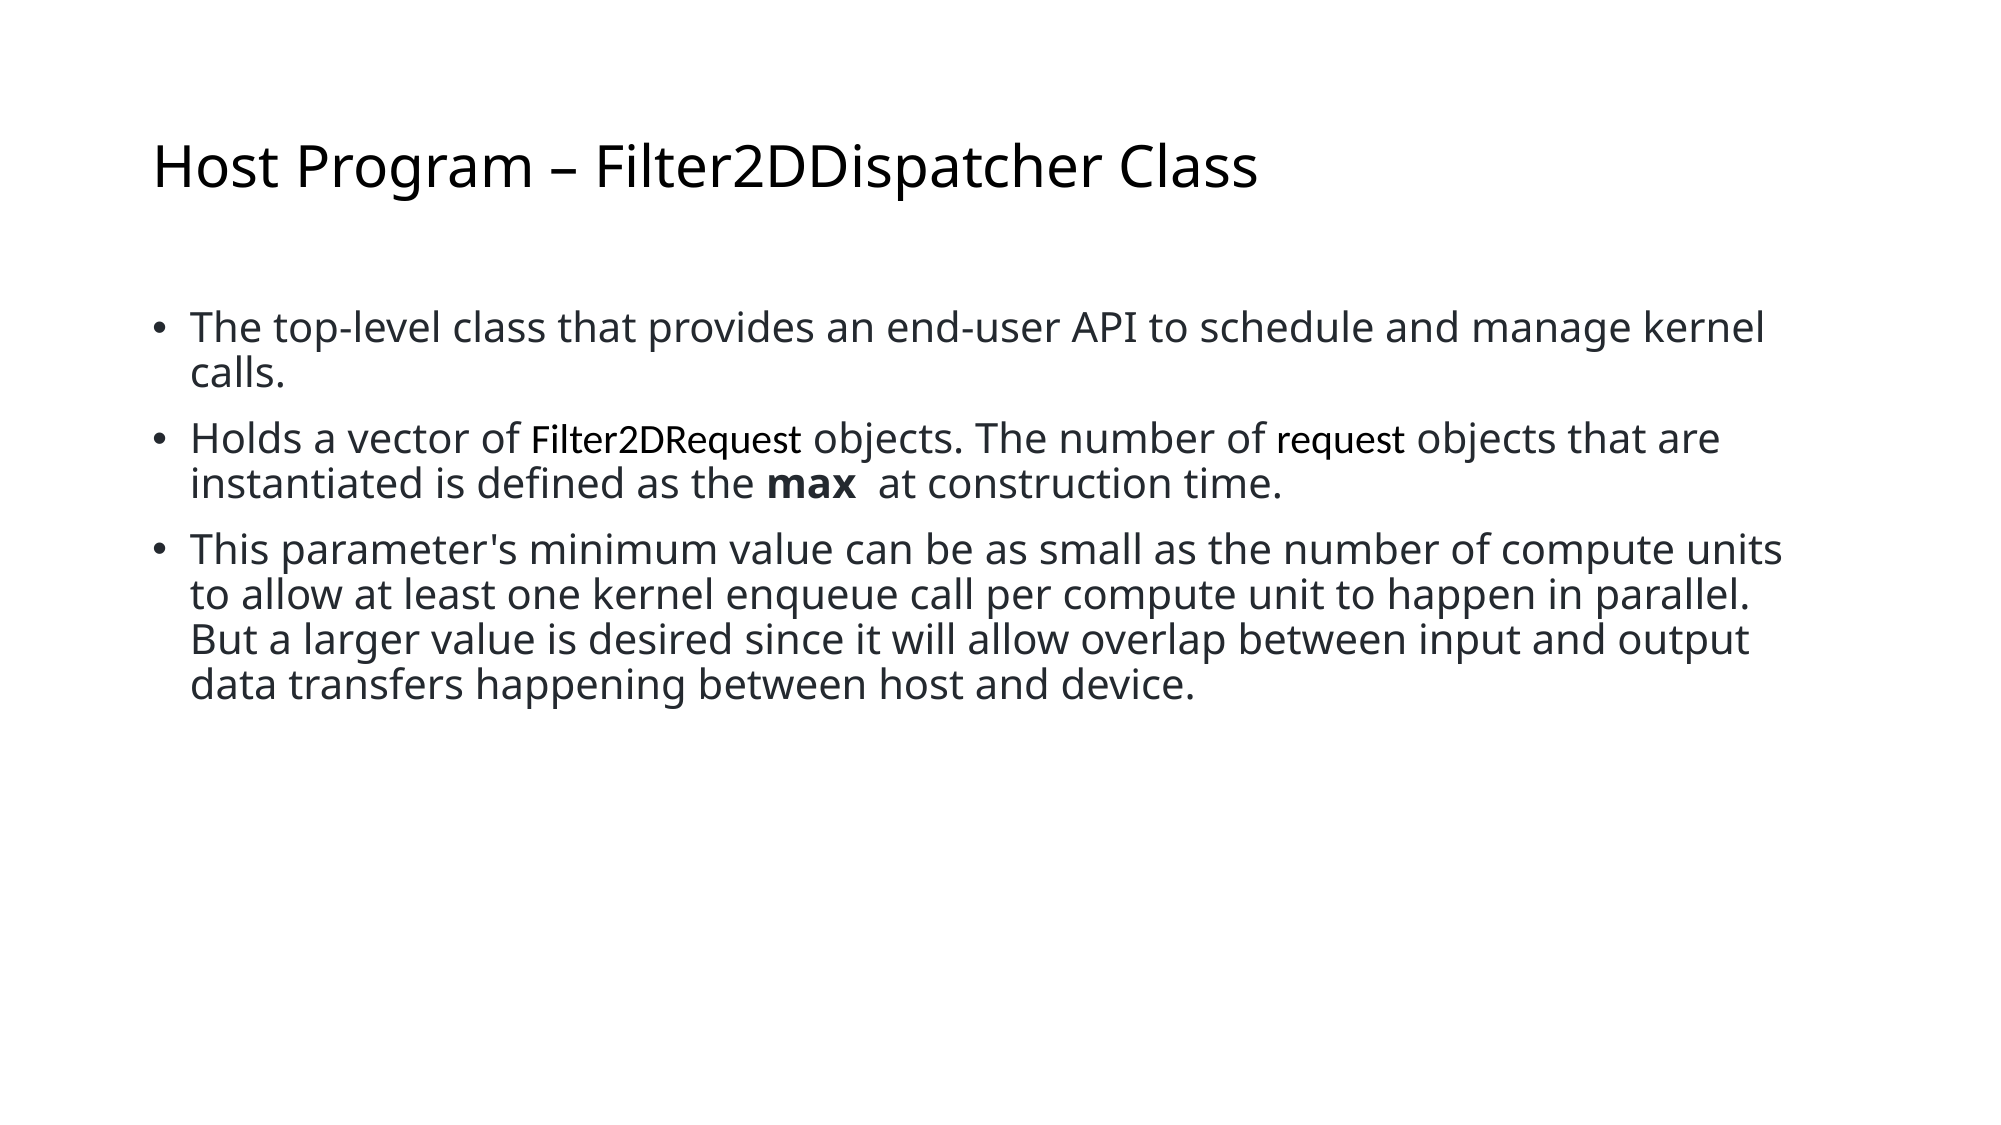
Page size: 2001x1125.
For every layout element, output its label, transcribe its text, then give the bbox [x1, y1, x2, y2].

list The top-level class that provides an end-user API to schedule and manage kernel calls. Holds a vector of Filter2DRequest objects. The number of request objects that are instantiated is defined as the max at construction time. This parameter's minimum value can be as small as the number of compute units to allow at least one kernel enqueue call per compute unit to happen in parallel. But a larger value is desired since it will allow overlap between input and output data transfers happening between host and device. [137, 299, 1841, 1014]
title Host Program – Filter2DDispatcher Class [137, 59, 1863, 278]
